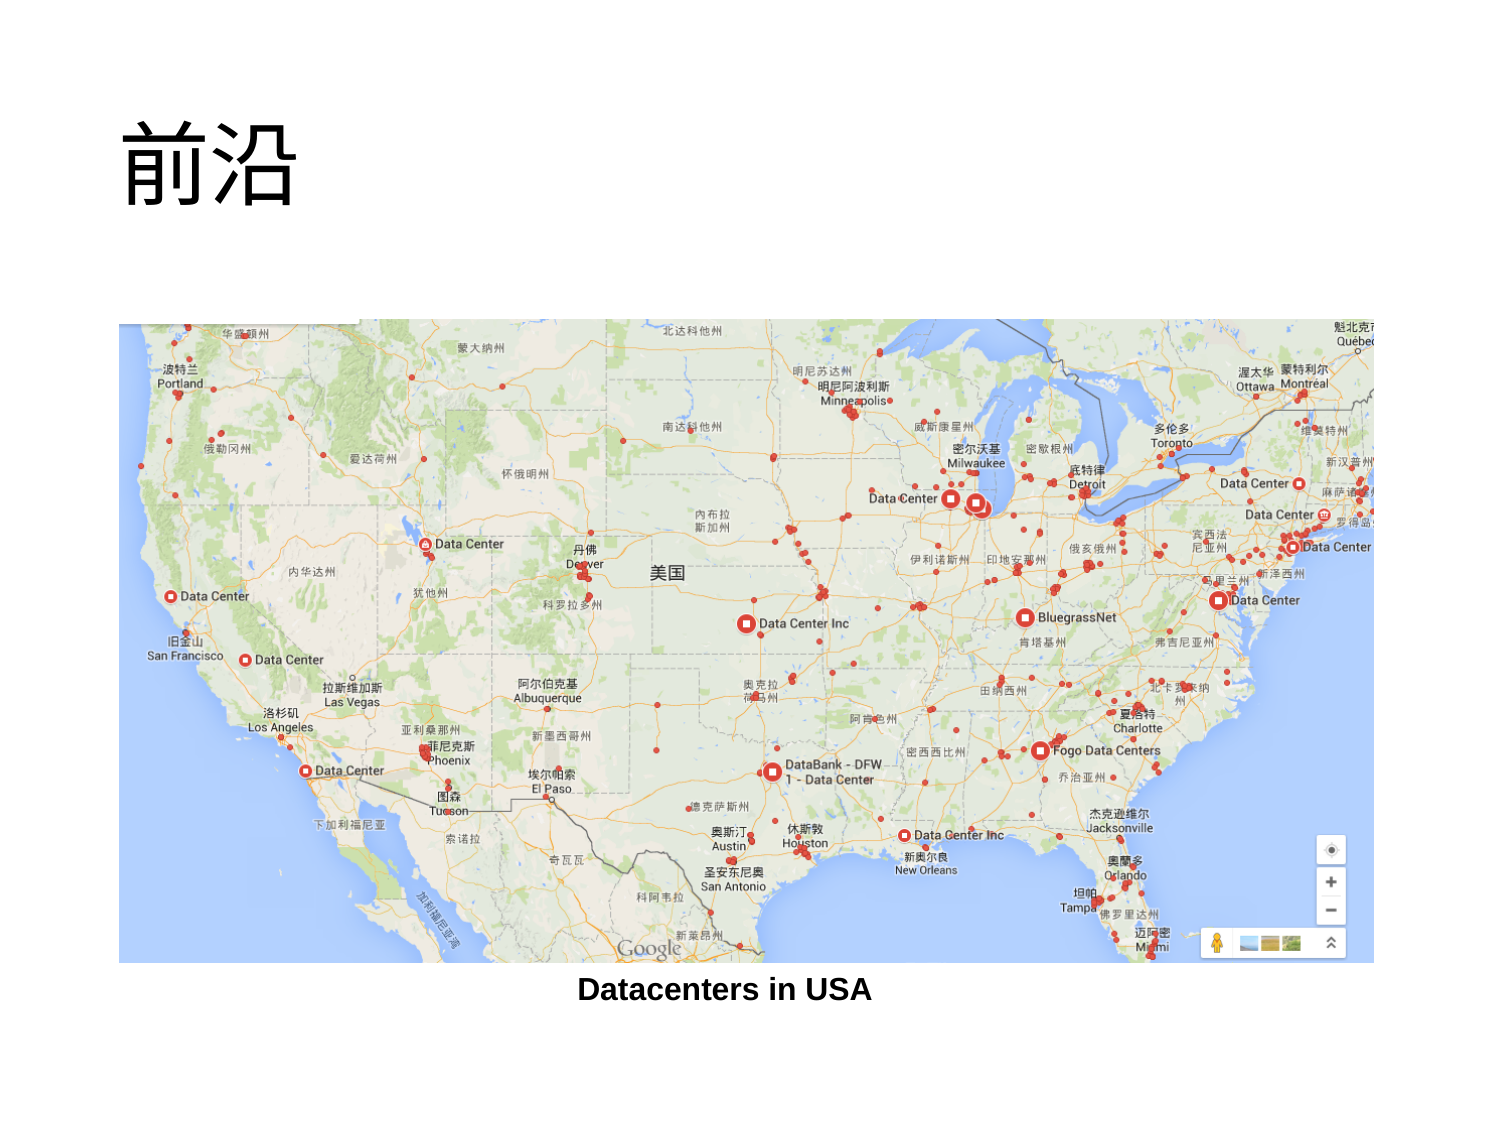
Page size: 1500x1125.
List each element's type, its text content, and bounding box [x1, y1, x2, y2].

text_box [119, 319, 1374, 1016]
title 前沿 [103, 59, 1397, 278]
